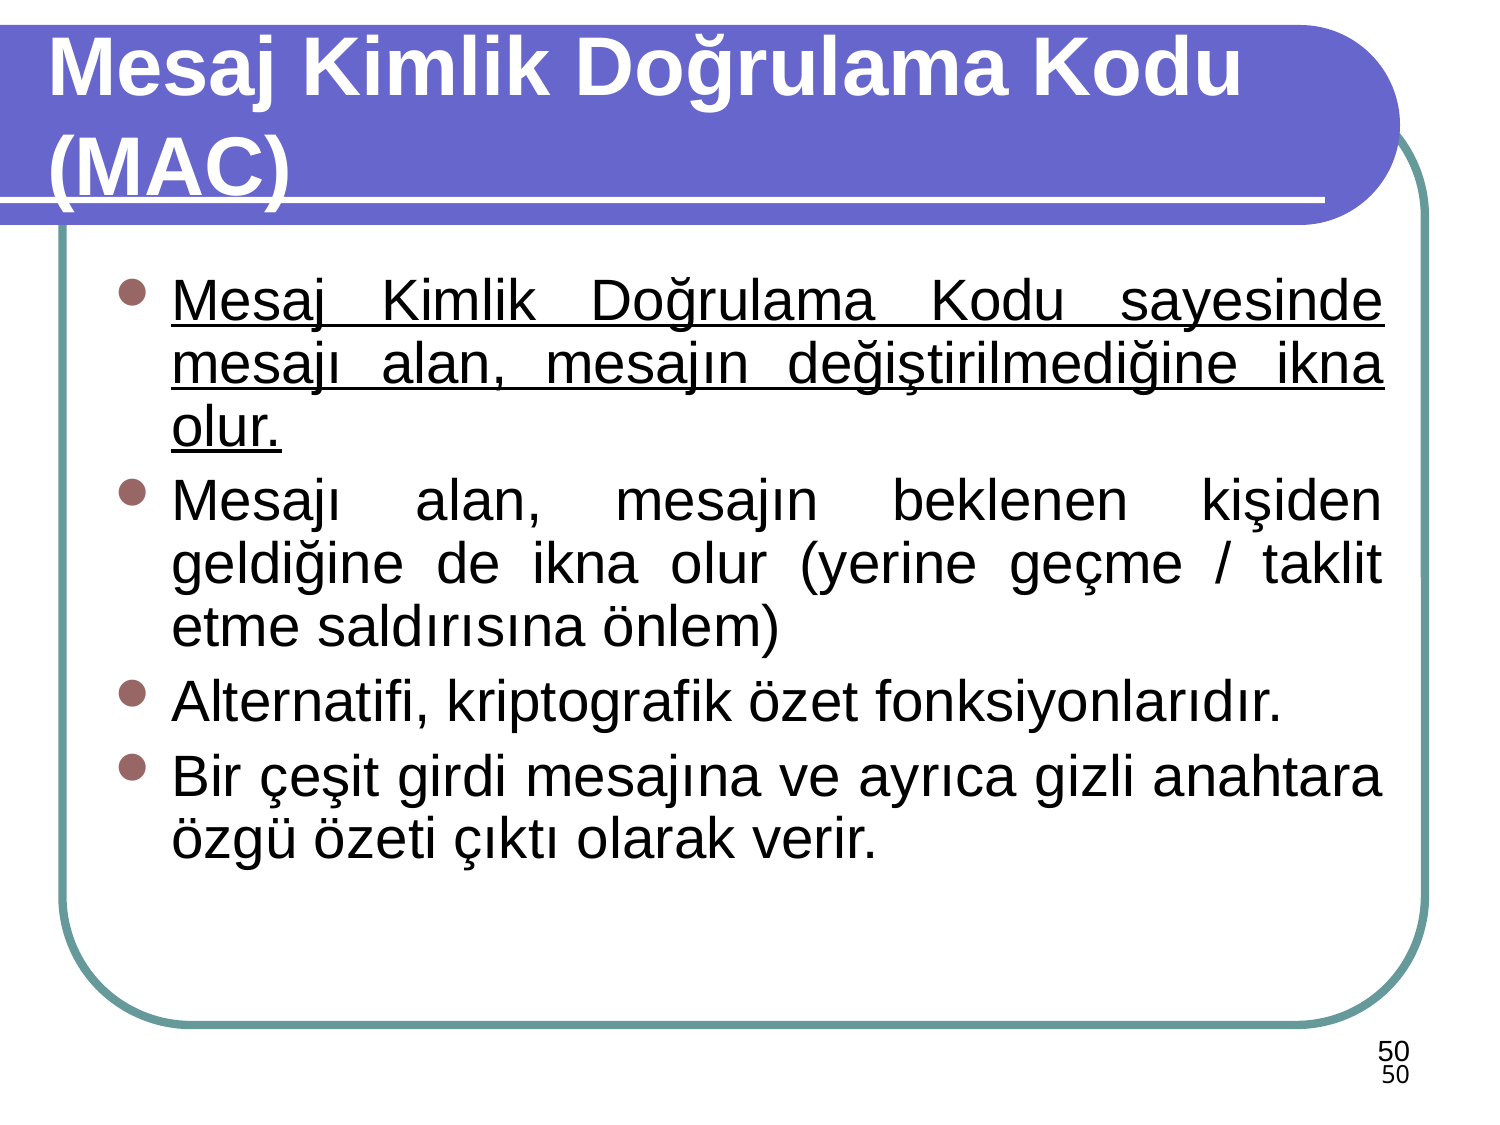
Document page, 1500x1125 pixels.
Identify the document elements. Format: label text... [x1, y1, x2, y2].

list Mesaj Kimlik Doğrulama Kodu sayesinde mesajı alan, mesajın değiştirilmediğine ikna olur. Mesajı alan, mesajın beklenen kişiden geldiğine de ikna olur (yerine geçme / taklit etme saldırısına önlem) Alternatifi, kriptografik özet fonksiyonlarıdır. Bir çeşit girdi mesajına ve ayrıca gizli anahtara özgü özeti çıktı olarak verir. [99, 262, 1400, 988]
title Mesaj Kimlik Doğrulama Kodu (MAC) [32, 37, 1347, 188]
text_box 50 [1074, 1024, 1425, 1103]
